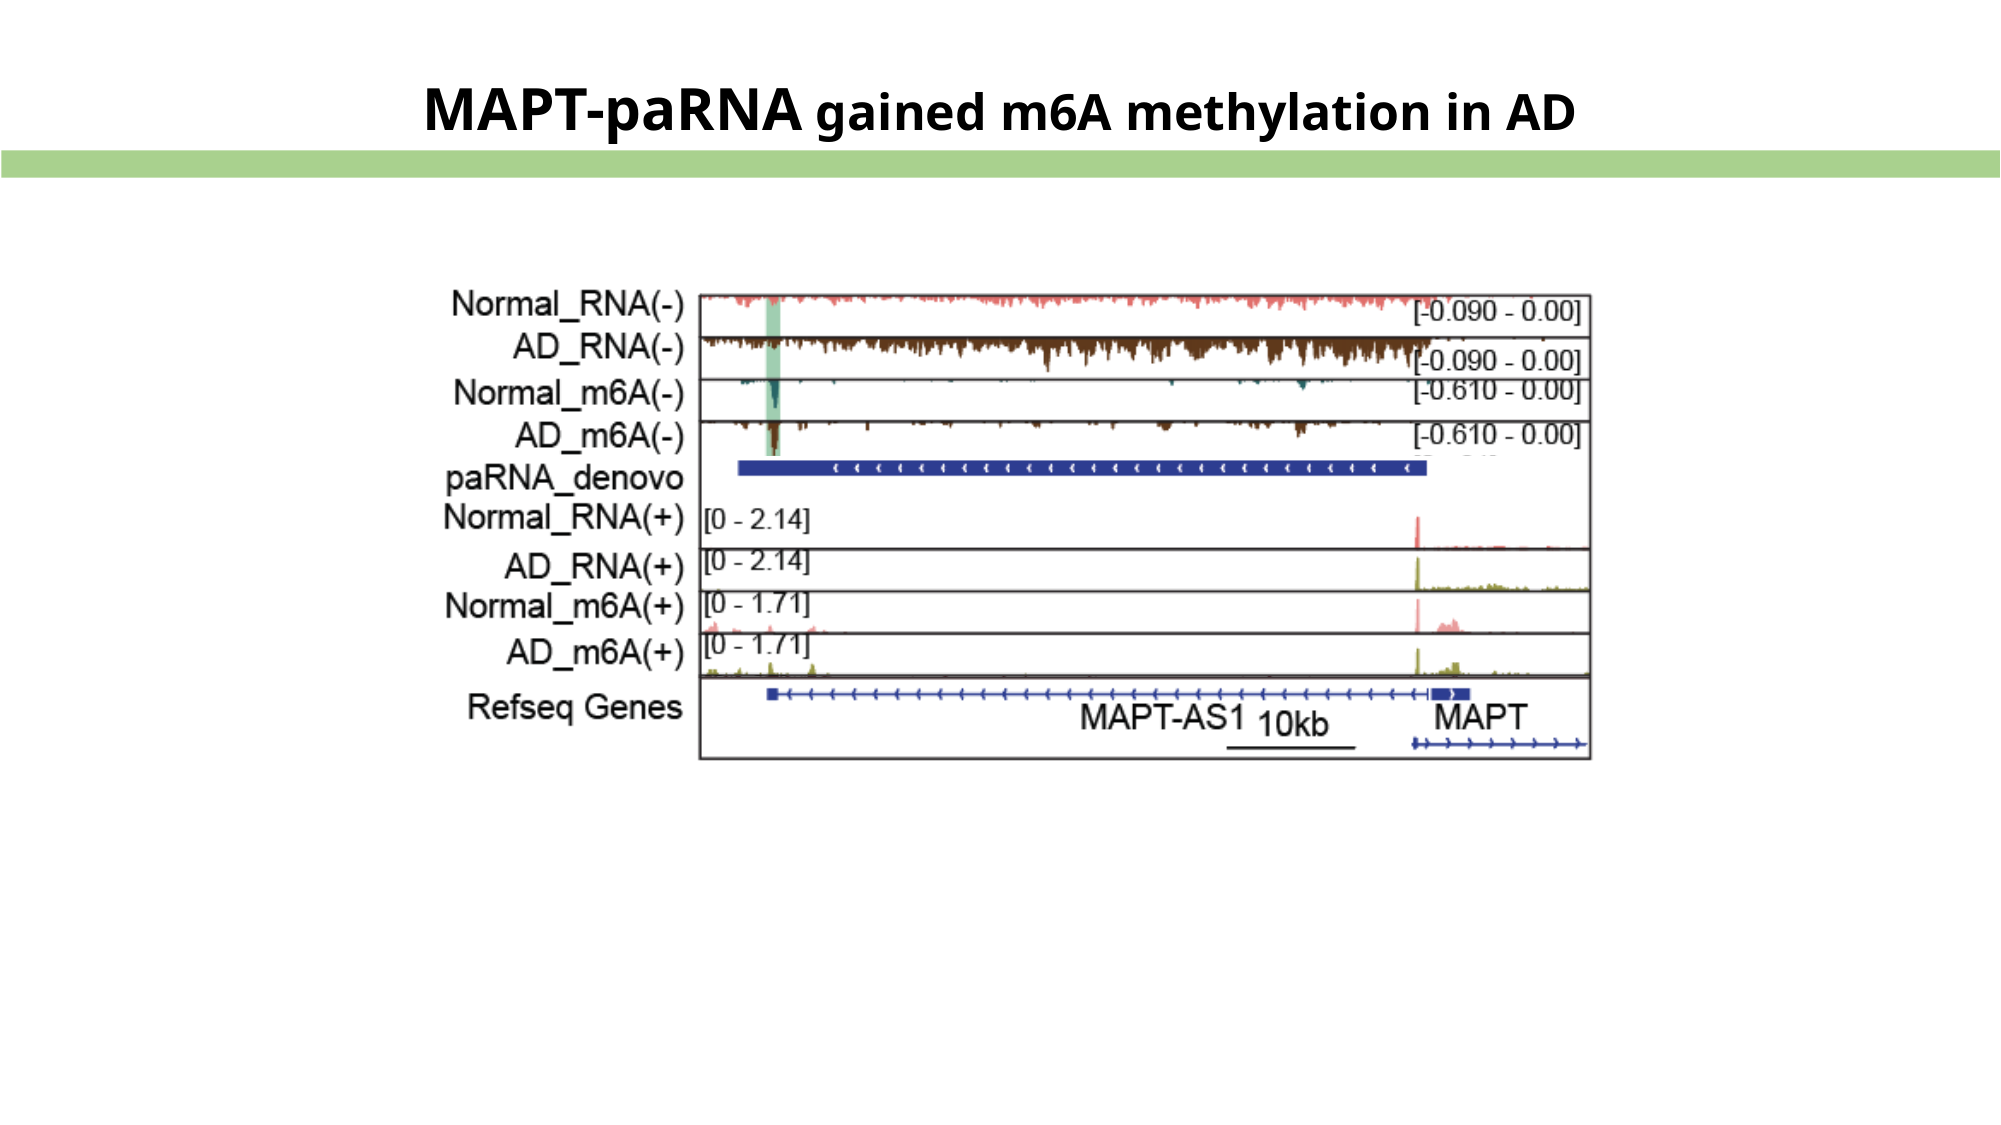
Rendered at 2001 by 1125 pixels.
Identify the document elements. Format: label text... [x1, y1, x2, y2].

text_box MAPT-paRNA gained m6A methylation in AD [1, 64, 2000, 149]
text_box [0, 149, 2000, 179]
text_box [430, 280, 1600, 781]
